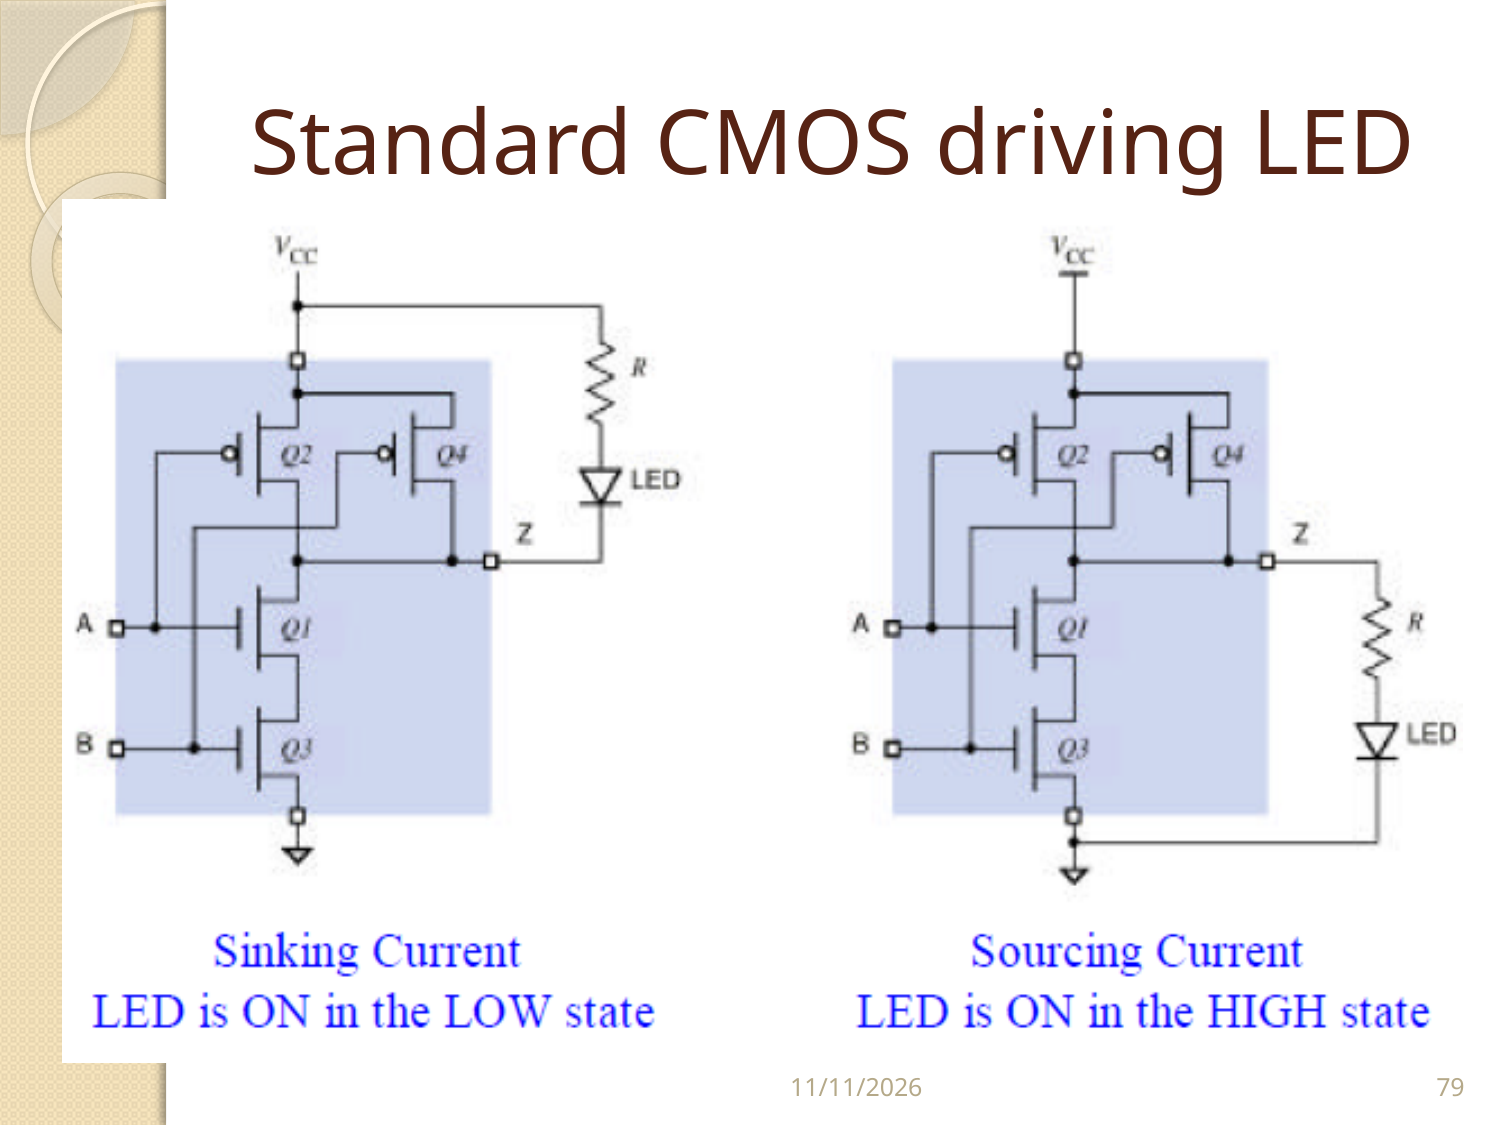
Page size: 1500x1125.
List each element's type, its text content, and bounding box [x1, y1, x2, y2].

slide_number 79 [1413, 1034, 1488, 1113]
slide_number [587, 1074, 938, 1113]
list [62, 199, 1463, 1063]
title Standard CMOS driving LED [235, 45, 1466, 199]
